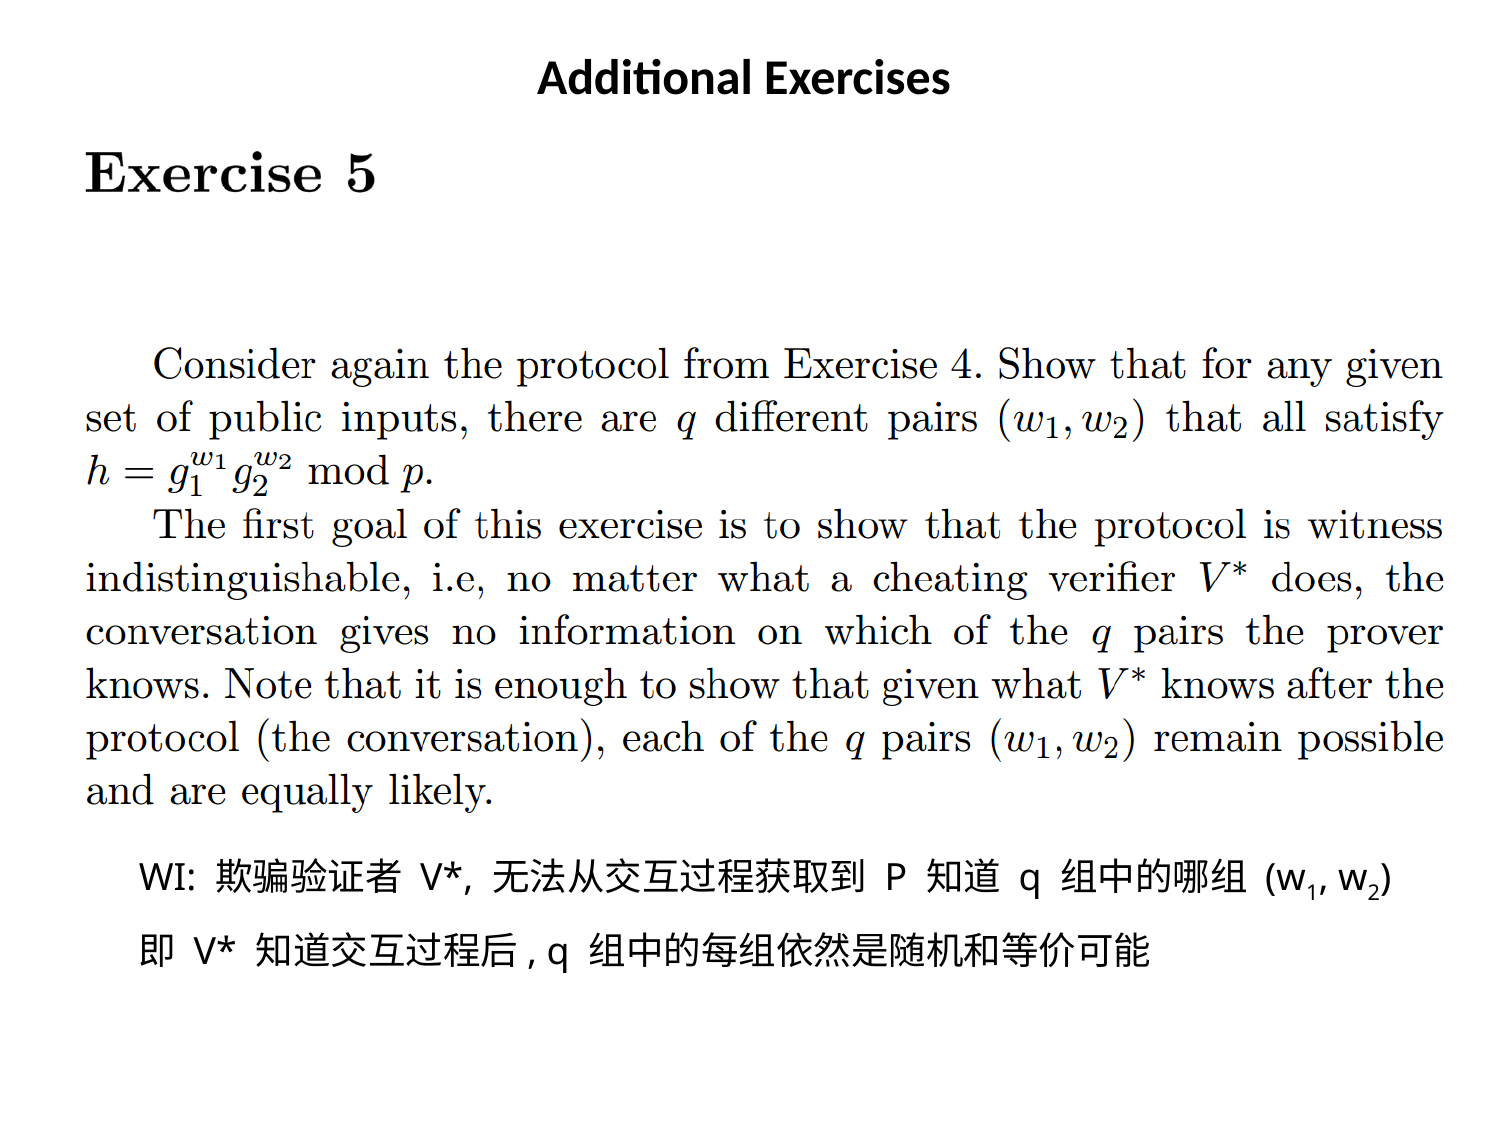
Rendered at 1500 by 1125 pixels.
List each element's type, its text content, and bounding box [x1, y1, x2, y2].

picture [52, 136, 396, 205]
text_box WI: 欺骗验证者 V*, 无法从交互过程获取到 P 知道 q 组中的哪组 (w1, w2) 即 V* 知道交互过程后, q 组中的每组依然是随机和等价可能 [123, 846, 1409, 980]
text_box Additional Exercises [0, 37, 1500, 105]
picture [76, 337, 1461, 823]
